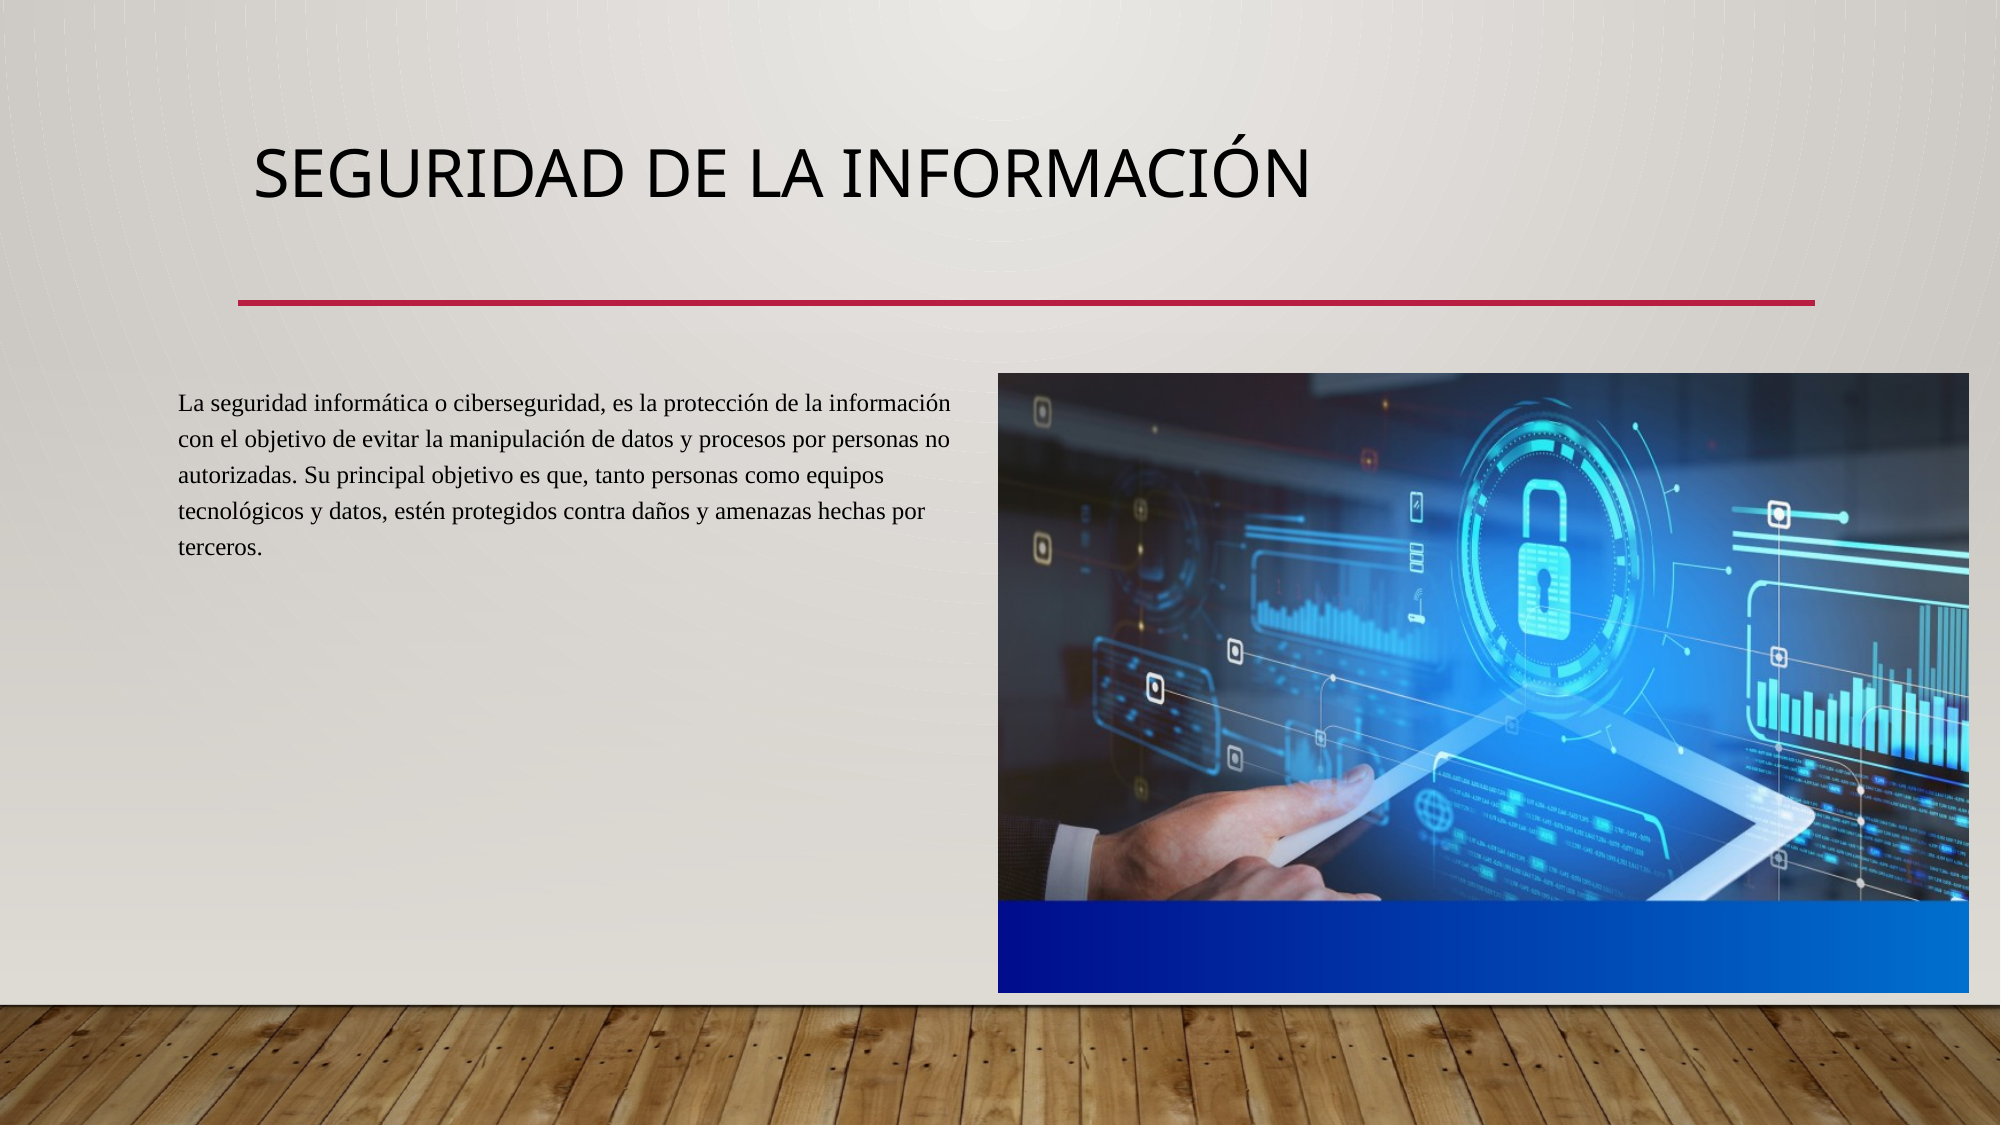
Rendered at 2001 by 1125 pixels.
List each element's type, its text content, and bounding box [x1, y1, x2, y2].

title Seguridad de la información [238, 131, 1814, 305]
picture [998, 372, 1969, 994]
picture [0, 1005, 2000, 1125]
list La seguridad informática o ciberseguridad, es la protección de la información con el objetivo de evitar la manipulación de datos y procesos por personas no autorizadas. Su principal objetivo es que, tanto personas como equipos tecnológicos y datos, estén protegidos contra daños y amenazas hechas por terceros. [163, 373, 969, 807]
